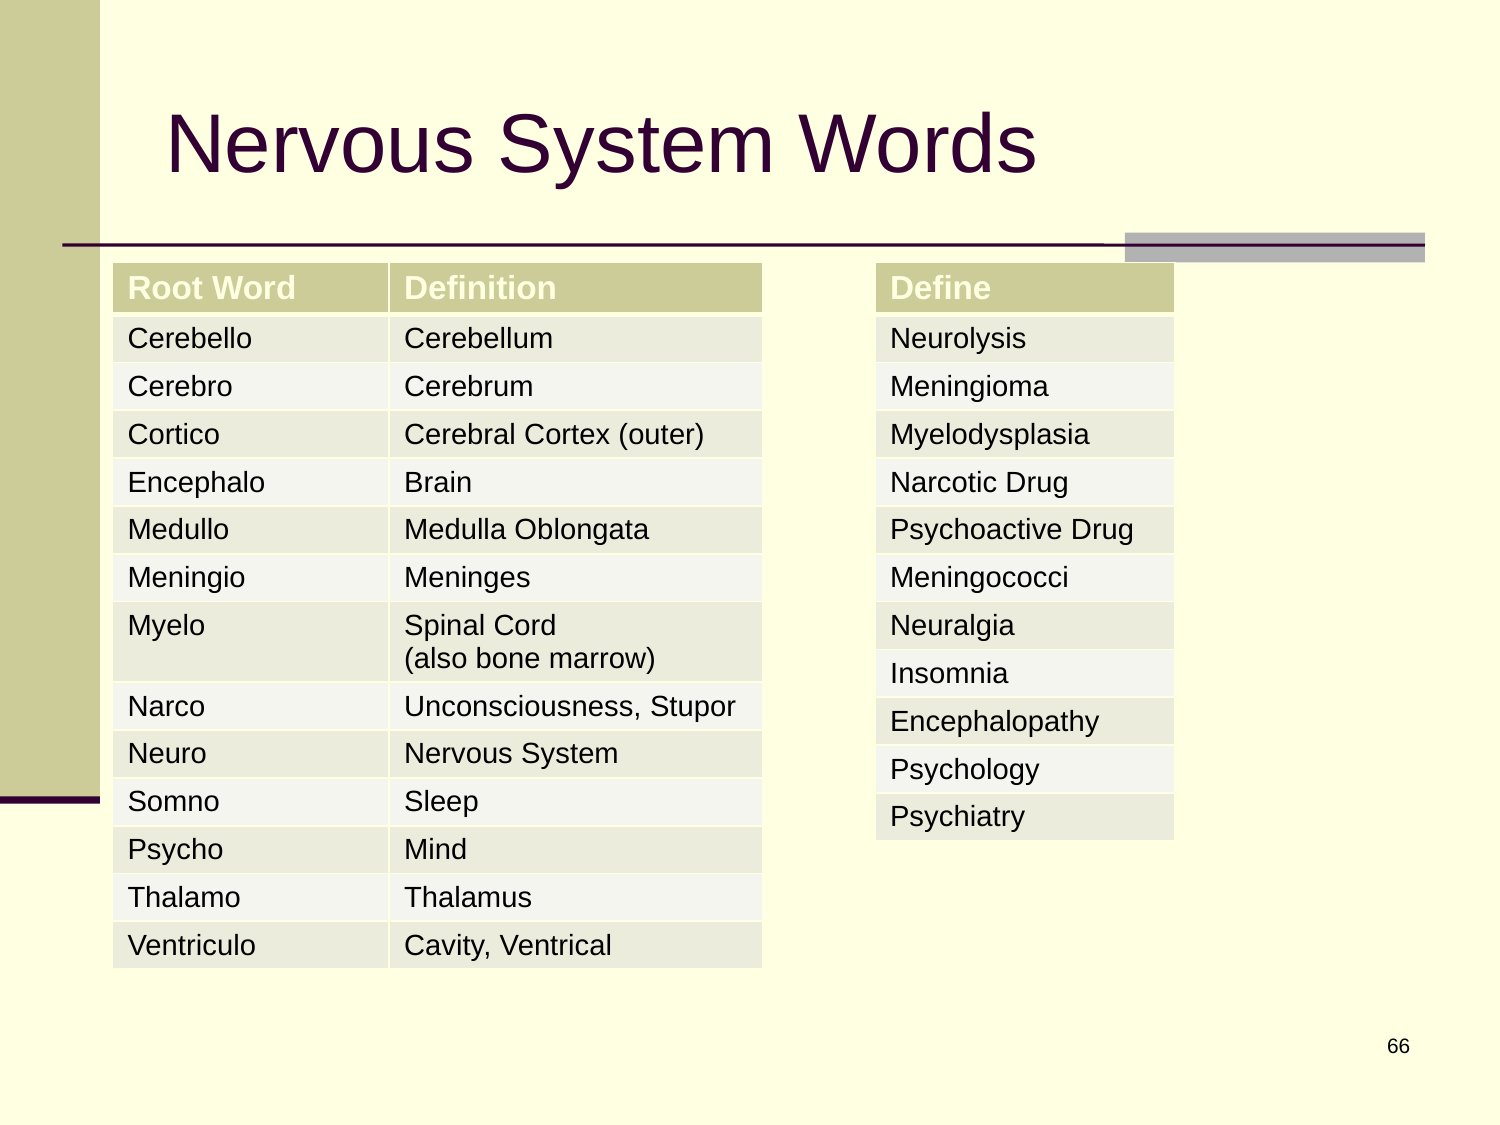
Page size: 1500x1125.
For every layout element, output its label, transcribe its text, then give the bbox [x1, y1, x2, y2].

table_cell Ventriculo [113, 922, 388, 968]
table_cell Medulla Oblongata [390, 507, 762, 553]
table_header Define [876, 263, 1174, 312]
table_cell Myelo [113, 602, 388, 681]
table_cell Cerebro [113, 363, 388, 409]
table_cell Neurolysis [876, 317, 1174, 362]
table_cell Psycho [113, 827, 388, 873]
table_cell Spinal Cord (also bone marrow) [390, 602, 762, 681]
table_cell Encephalopathy [876, 698, 1174, 744]
table_cell Somno [113, 779, 388, 825]
table_header Definition [390, 263, 762, 312]
table_cell Cortico [113, 411, 388, 457]
table_header Root Word [113, 263, 388, 312]
table_cell Psychiatry [876, 794, 1174, 840]
table_cell Cavity, Ventrical [390, 922, 762, 968]
table_cell Neuralgia [876, 602, 1174, 649]
table_cell Unconsciousness, Stupor [390, 683, 762, 729]
title Nervous System Words [150, 45, 1425, 234]
slide_number 66 [1112, 1024, 1426, 1101]
table_cell Mind [390, 827, 762, 873]
table_cell Narcotic Drug [876, 459, 1174, 505]
table_cell Psychoactive Drug [876, 507, 1174, 553]
table_cell Neuro [113, 731, 388, 777]
table_cell Thalamo [113, 874, 388, 920]
table_cell Brain [390, 459, 762, 505]
table_cell Cerebellum [390, 317, 762, 362]
table_cell Cerebello [113, 317, 388, 362]
table_cell Myelodysplasia [876, 411, 1174, 457]
table_cell Meninges [390, 555, 762, 601]
table_cell Narco [113, 683, 388, 729]
table_cell Sleep [390, 779, 762, 825]
table_cell Meningococci [876, 555, 1174, 601]
table_cell Psychology [876, 746, 1174, 792]
table_cell Medullo [113, 507, 388, 553]
table_cell Meningio [113, 555, 388, 601]
table_cell Cerebrum [390, 363, 762, 409]
table_cell Insomnia [876, 650, 1174, 696]
table_cell Encephalo [113, 459, 388, 505]
table_cell Thalamus [390, 874, 762, 920]
table_cell Meningioma [876, 363, 1174, 409]
table_cell Cerebral Cortex (outer) [390, 411, 762, 457]
table_cell Nervous System [390, 731, 762, 777]
